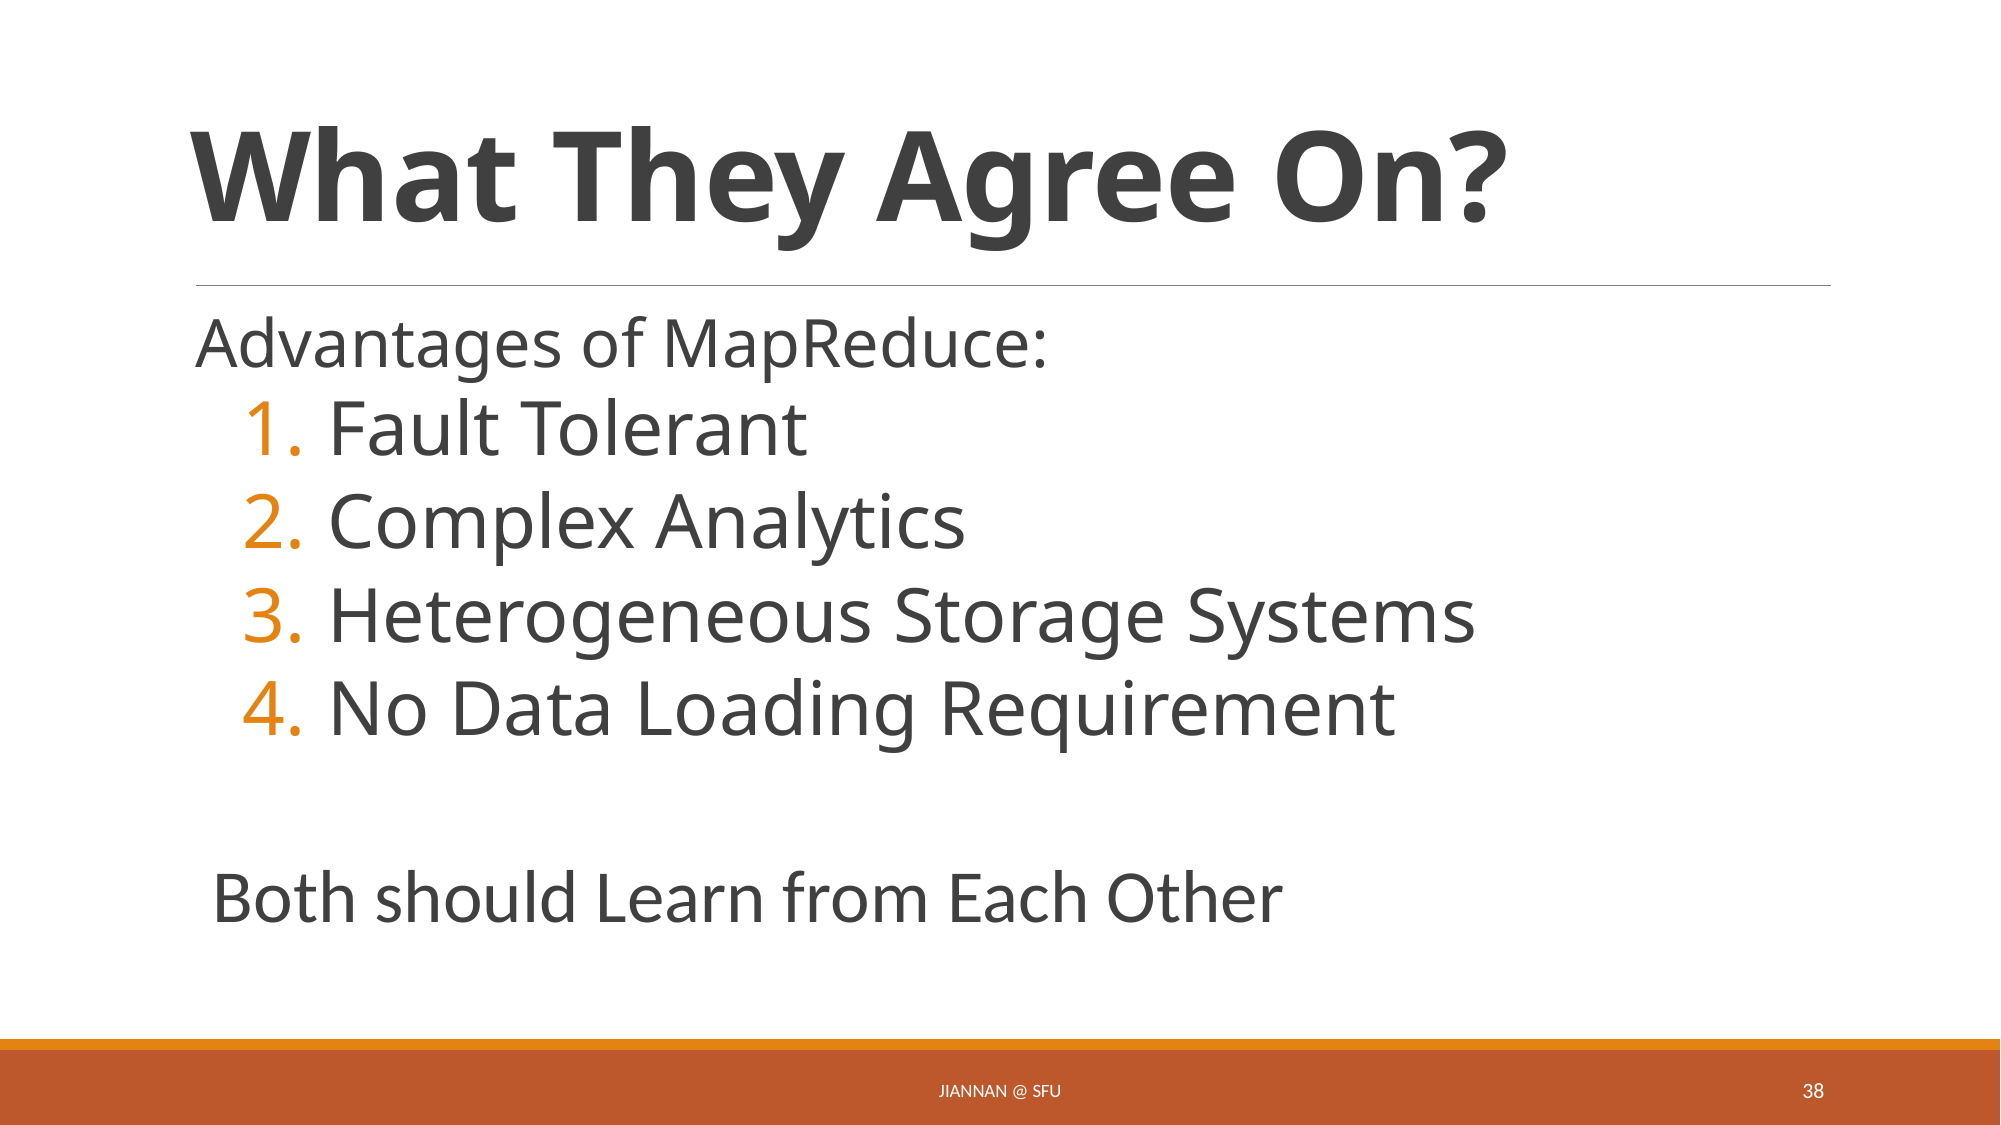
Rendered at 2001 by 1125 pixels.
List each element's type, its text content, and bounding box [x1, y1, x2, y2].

slide_number 38 [1624, 1059, 1840, 1120]
title What They Agree On? [175, 16, 1826, 255]
footer Jiannan @ SFU [604, 1059, 1396, 1120]
list Advantages of MapReduce: Fault Tolerant Complex Analytics Heterogeneous Storage Systems No Data Loading Requirement Both should Learn from Each Other [180, 302, 1830, 1125]
